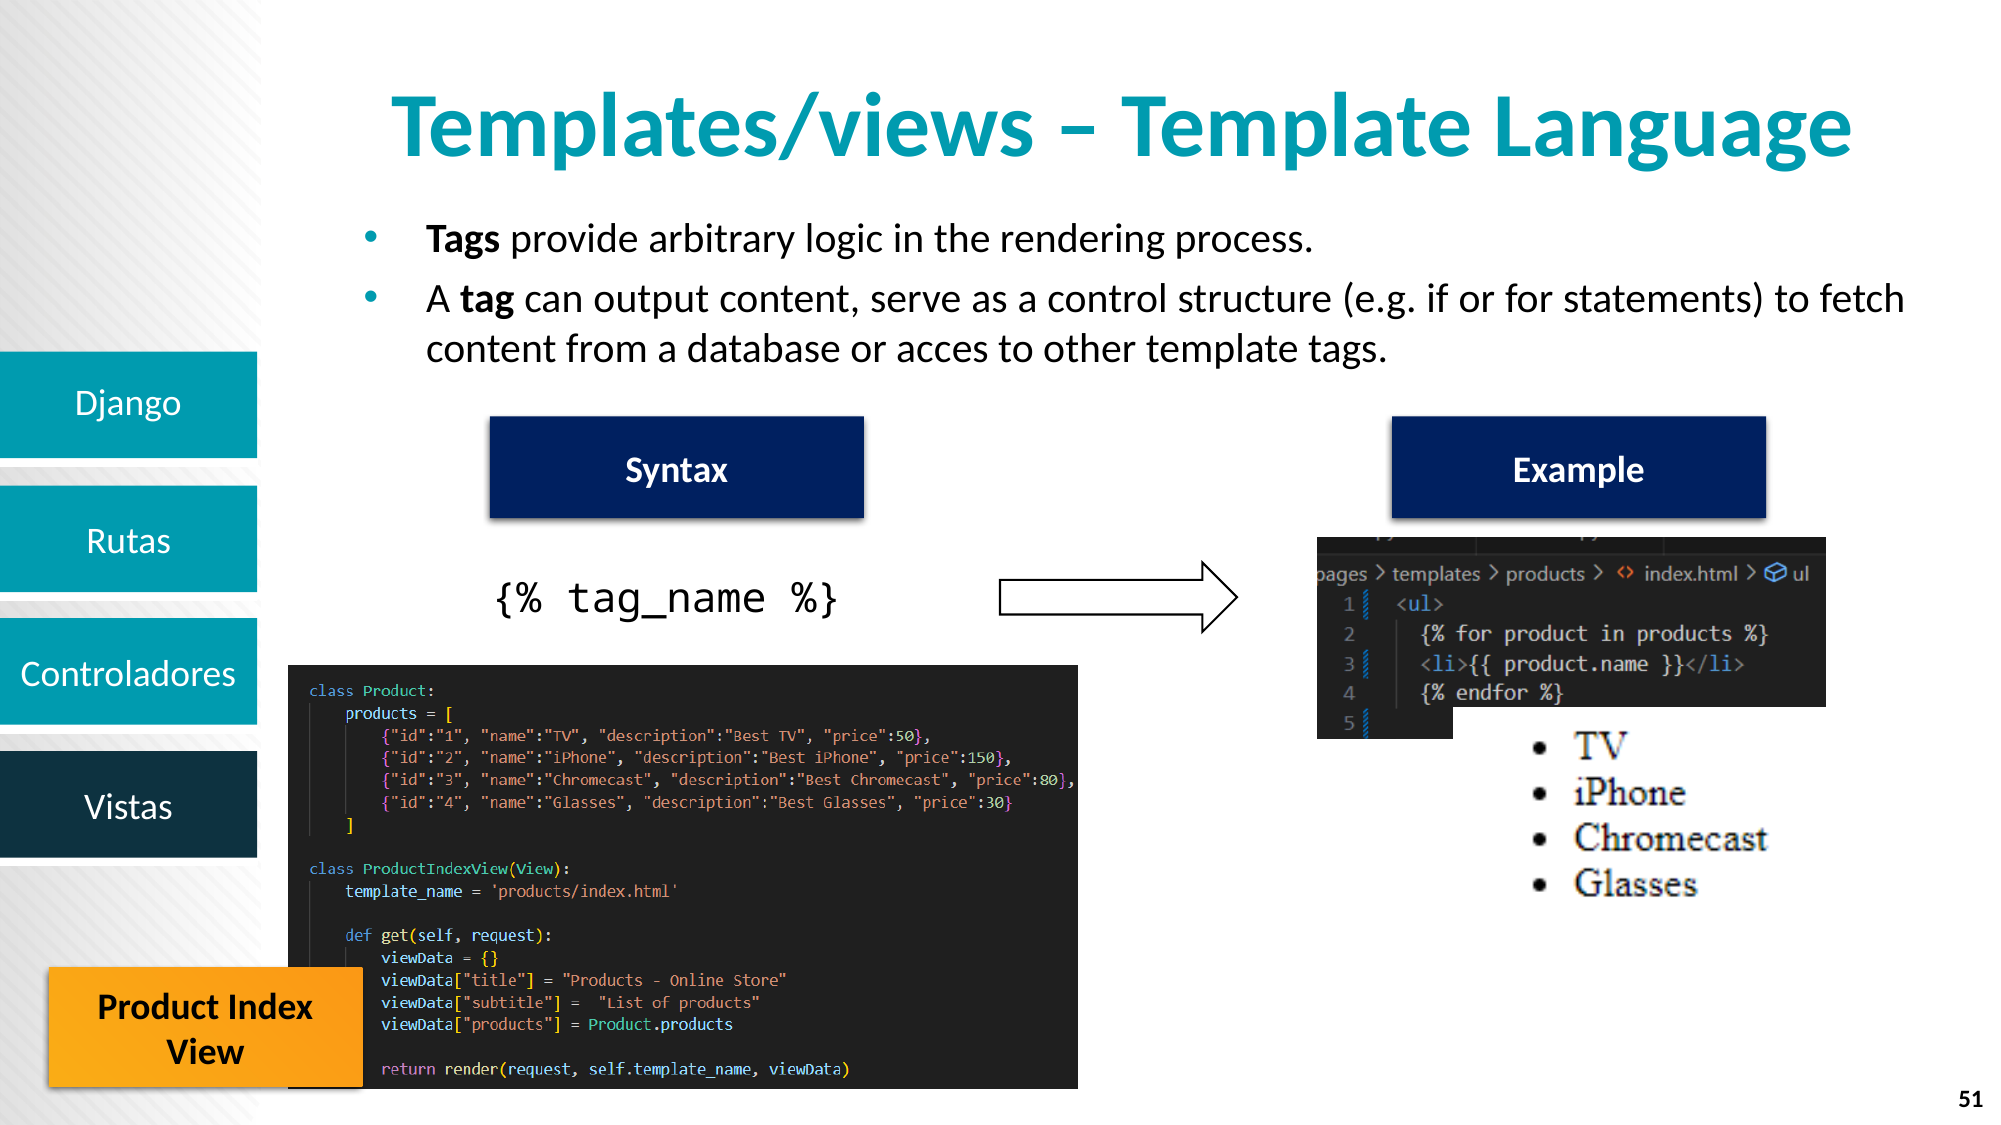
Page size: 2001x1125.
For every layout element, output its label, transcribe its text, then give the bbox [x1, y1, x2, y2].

list Tags provide arbitrary logic in the rendering process. A tag can output content, serve as a control structure (e.g. if or for statements) to fetch content from a database or acces to other template tags. [335, 203, 1922, 444]
text_box Example [1392, 416, 1767, 519]
picture [1316, 537, 1858, 968]
text_box Product Index View [48, 967, 288, 1087]
title Templates/views – Template Language [340, 36, 1927, 204]
text_box {% tag_name %} [491, 571, 847, 632]
text_box [998, 560, 1239, 635]
slide_number 51 [1921, 1072, 2000, 1124]
text_box Syntax [489, 416, 864, 519]
picture [288, 665, 1078, 1090]
text_box Django [25, 371, 232, 430]
